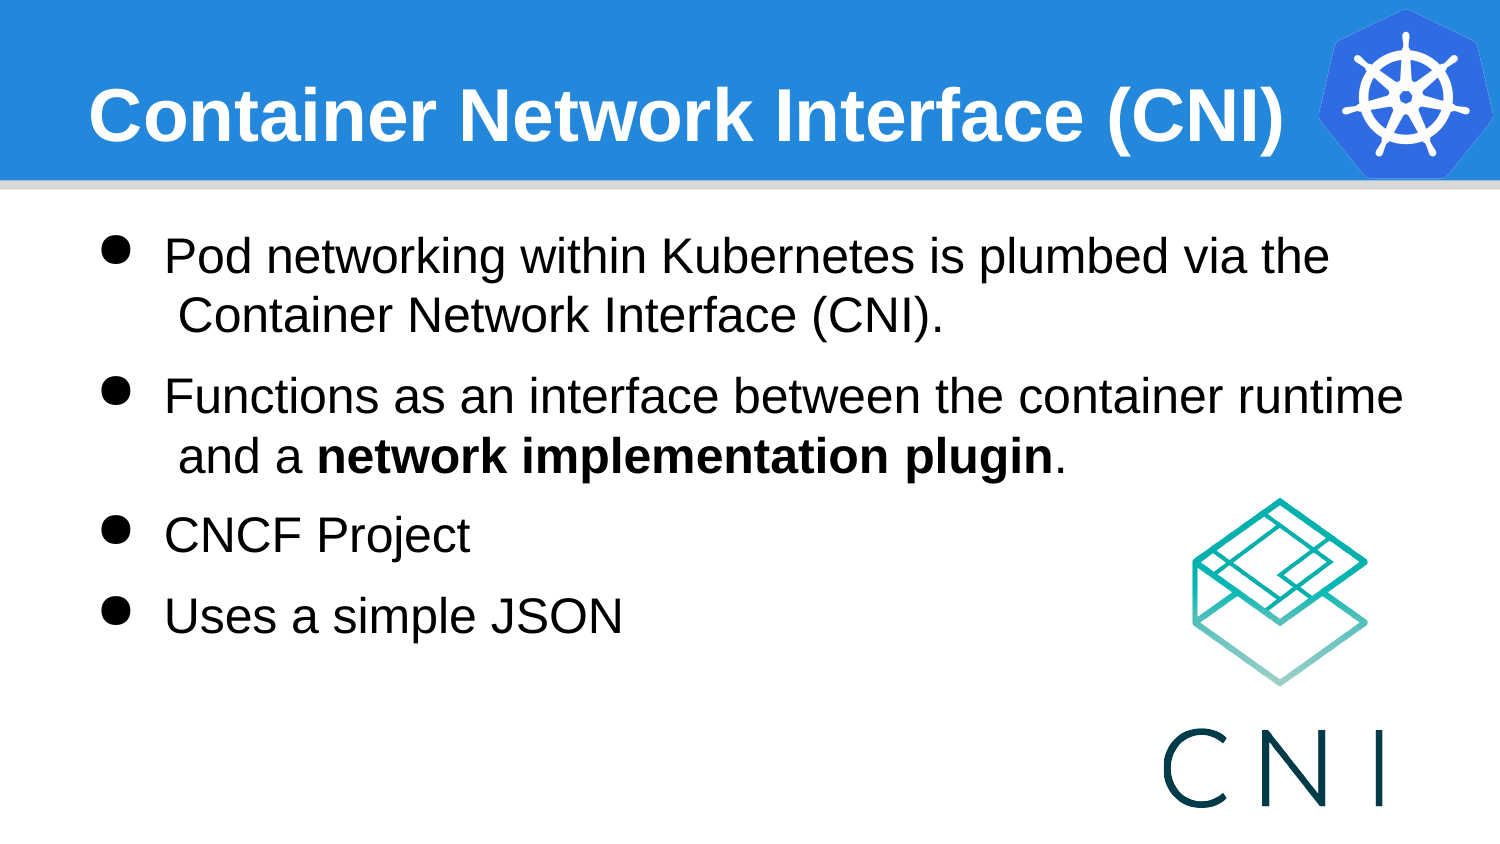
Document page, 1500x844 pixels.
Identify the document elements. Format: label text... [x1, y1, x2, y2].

text_box [1163, 498, 1383, 808]
picture [1318, 7, 1494, 182]
title Container Network Interface (CNI) [86, 64, 1290, 208]
text_box Pod networking within Kubernetes is plumbed via the Container Network Interface (CNI). Functions as an interface between the container runtime and a network implementation plugin. CNCF Project Uses a simple JSON [94, 219, 1410, 644]
